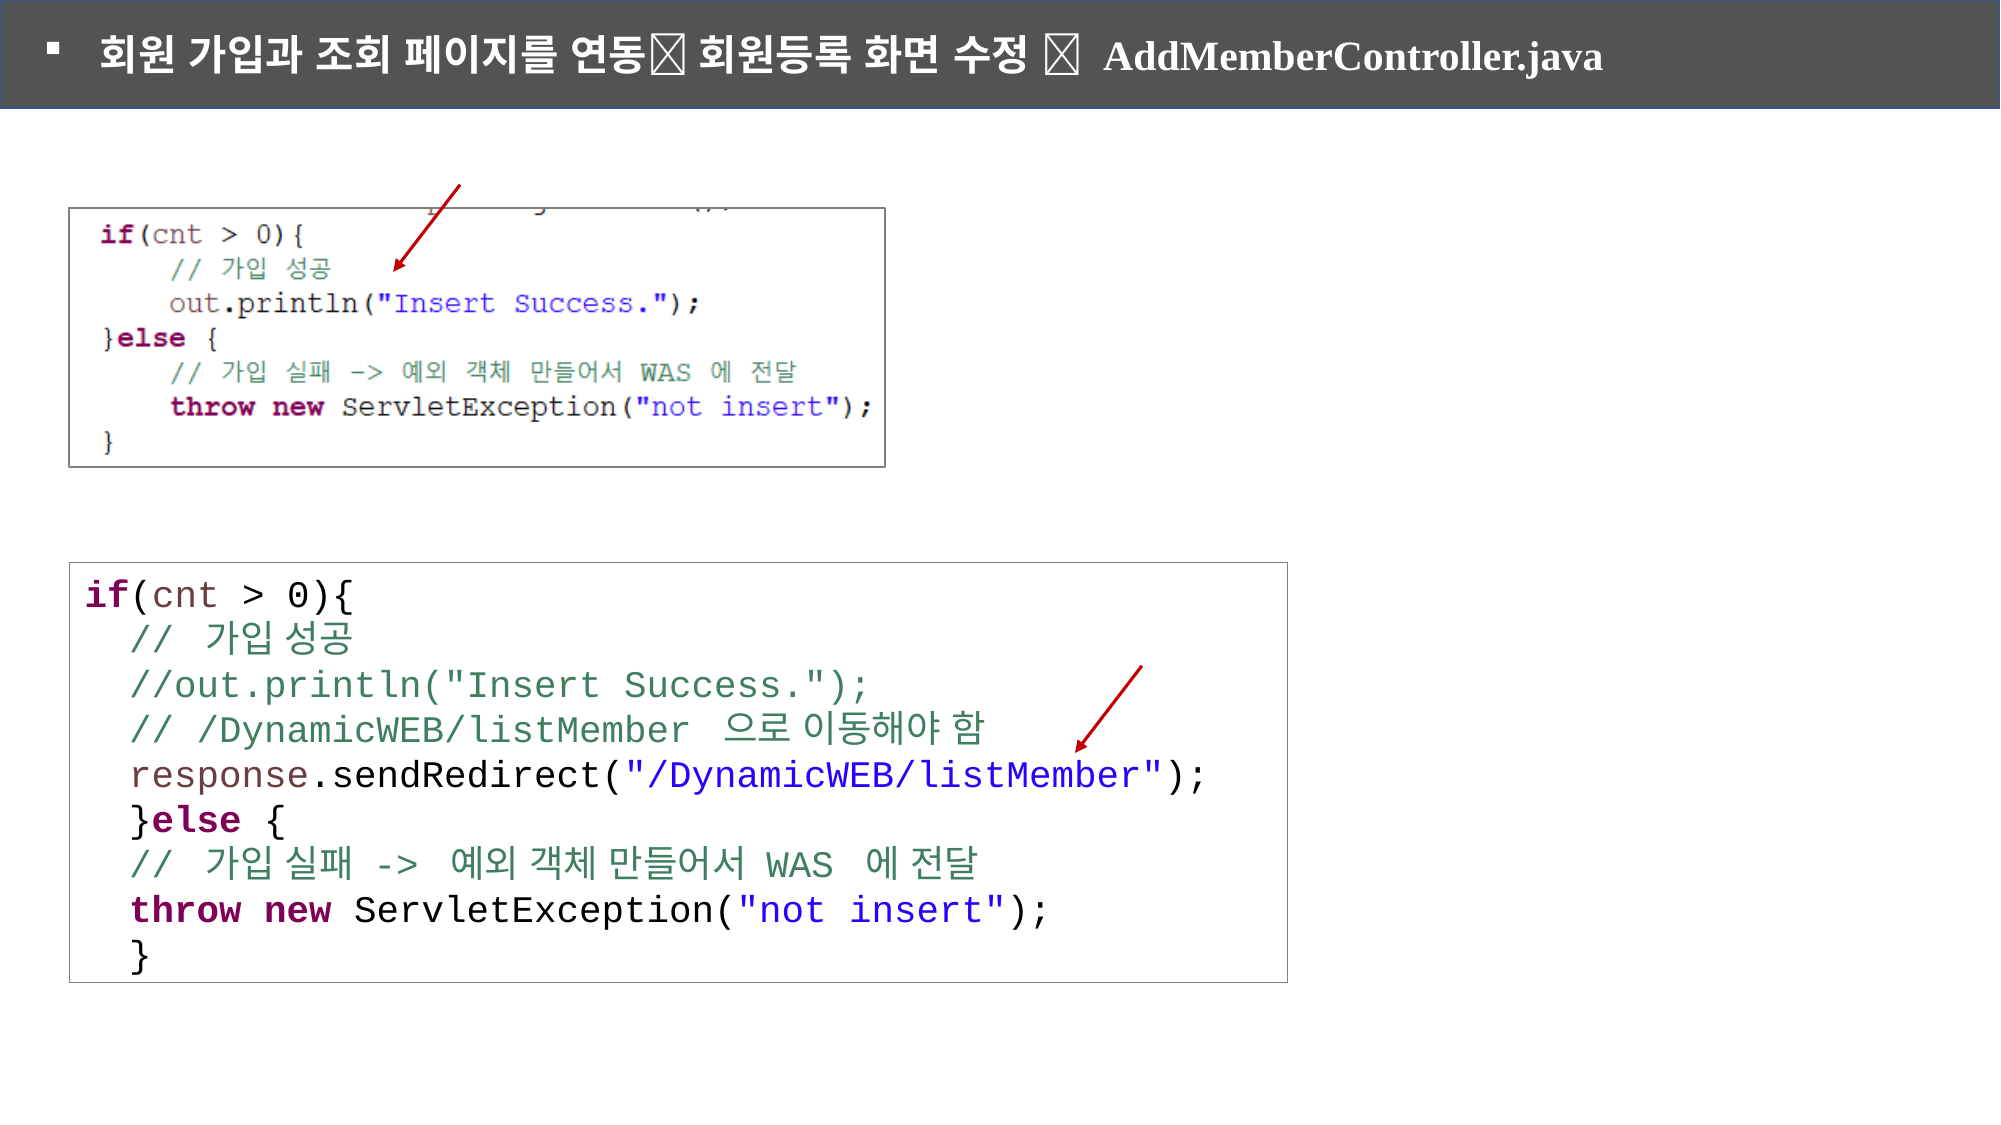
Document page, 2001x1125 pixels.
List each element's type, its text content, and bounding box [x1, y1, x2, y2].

text_box if(cnt > 0){ // 가입 성공 //out.println("Insert Success."); // /DynamicWEB/listMember 으로 이동해야 함 response.sendRedirect("/DynamicWEB/listMember"); }else { // 가입 실패 -> 예외 객체 만들어서 WAS 에 전달 throw new ServletException("not insert"); } [69, 562, 1288, 983]
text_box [1074, 665, 1142, 753]
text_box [393, 184, 461, 272]
picture [69, 209, 885, 466]
text_box 회원 가입과 조회 페이지를 연동 회원등록 화면 수정  AddMemberController.java [0, 0, 2000, 109]
